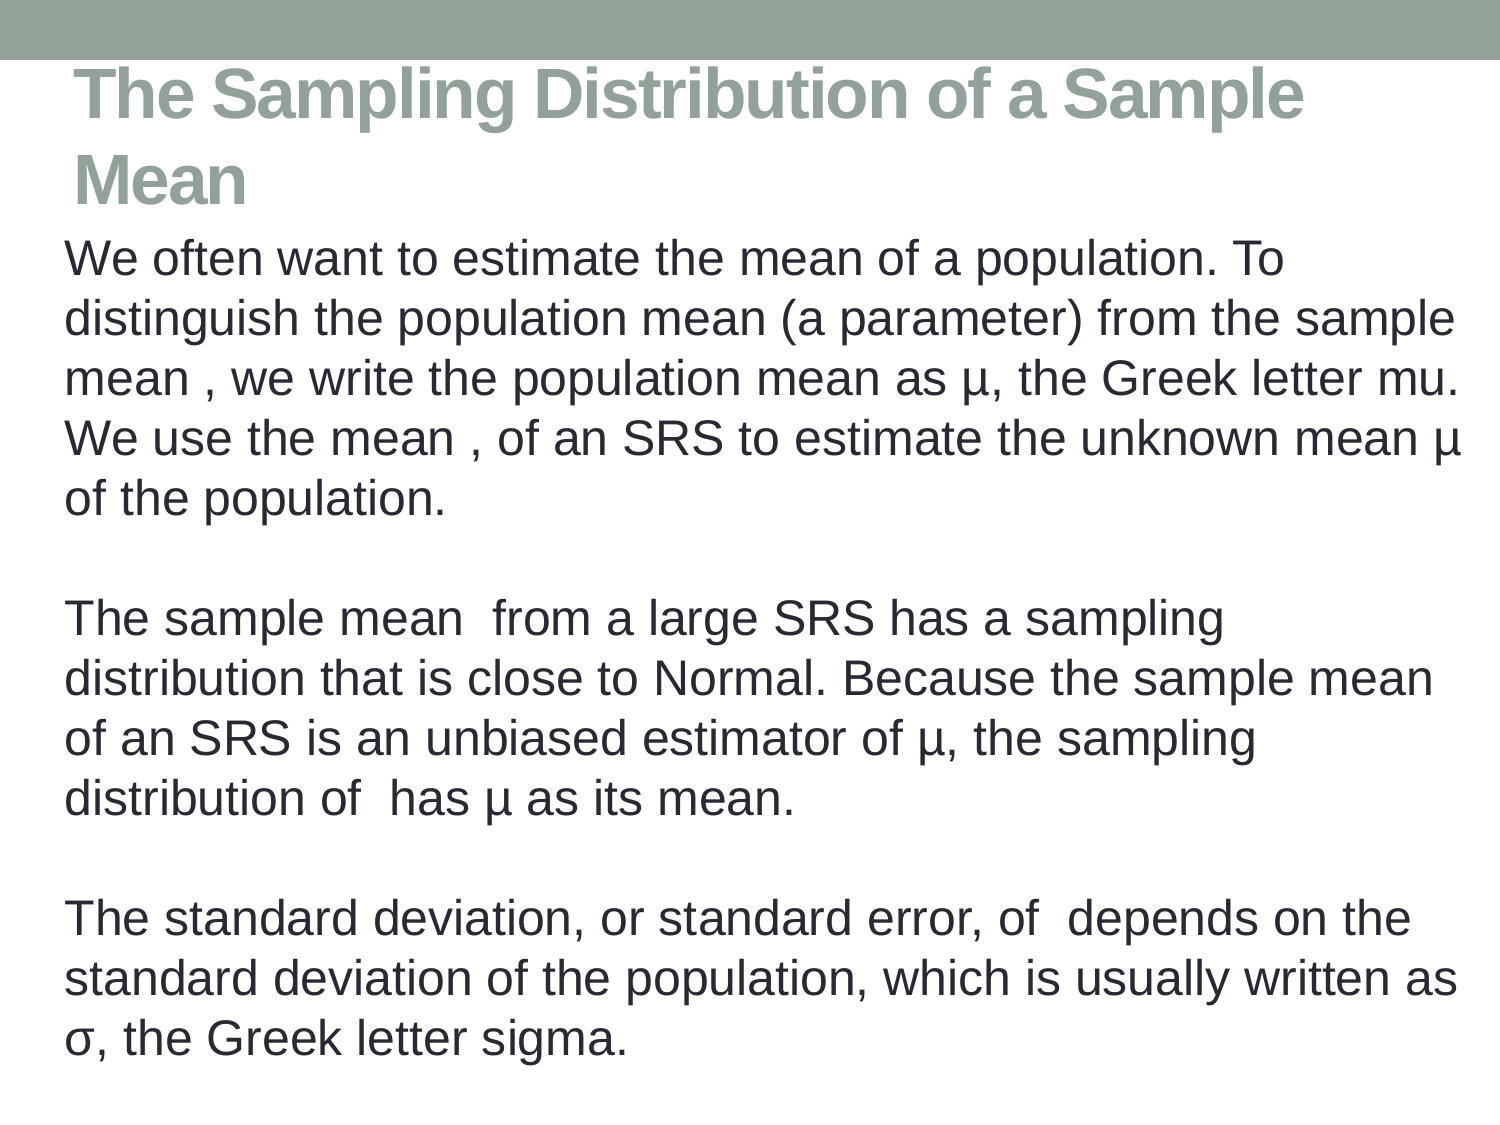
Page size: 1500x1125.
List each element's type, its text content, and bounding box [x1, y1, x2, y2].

title The Sampling Distribution of a Sample Mean [58, 39, 1471, 227]
